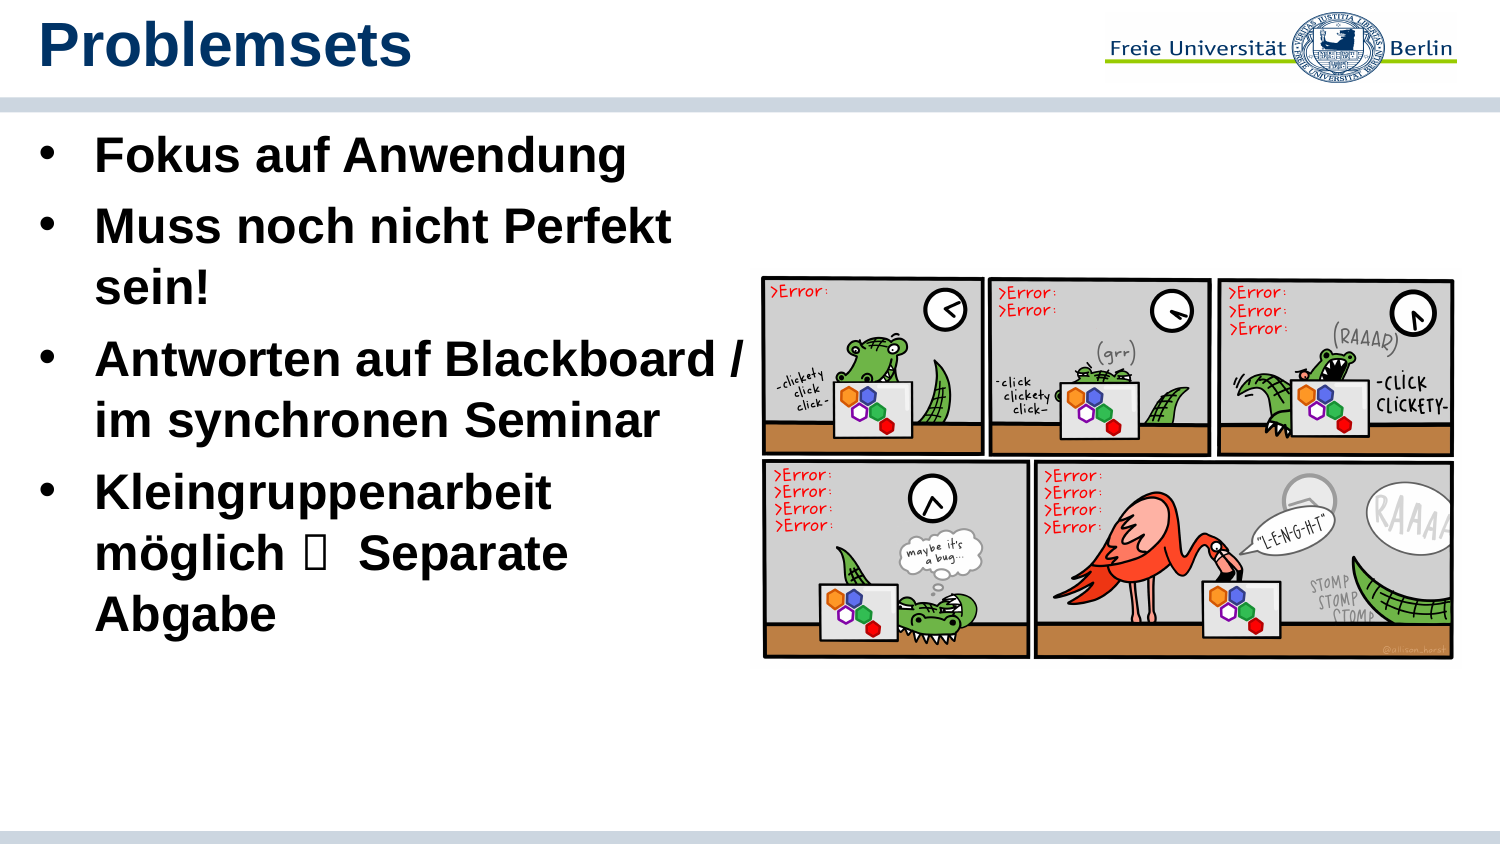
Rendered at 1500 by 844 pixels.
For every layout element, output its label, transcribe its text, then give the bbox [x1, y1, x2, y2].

list Fokus auf Anwendung Muss noch nicht Perfekt sein! Antworten auf Blackboard / im synchronen Seminar Kleingruppenarbeit möglich  Separate Abgabe [38, 120, 751, 817]
picture [1105, 12, 1457, 83]
title Problemsets [38, 12, 1098, 83]
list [749, 268, 1462, 669]
